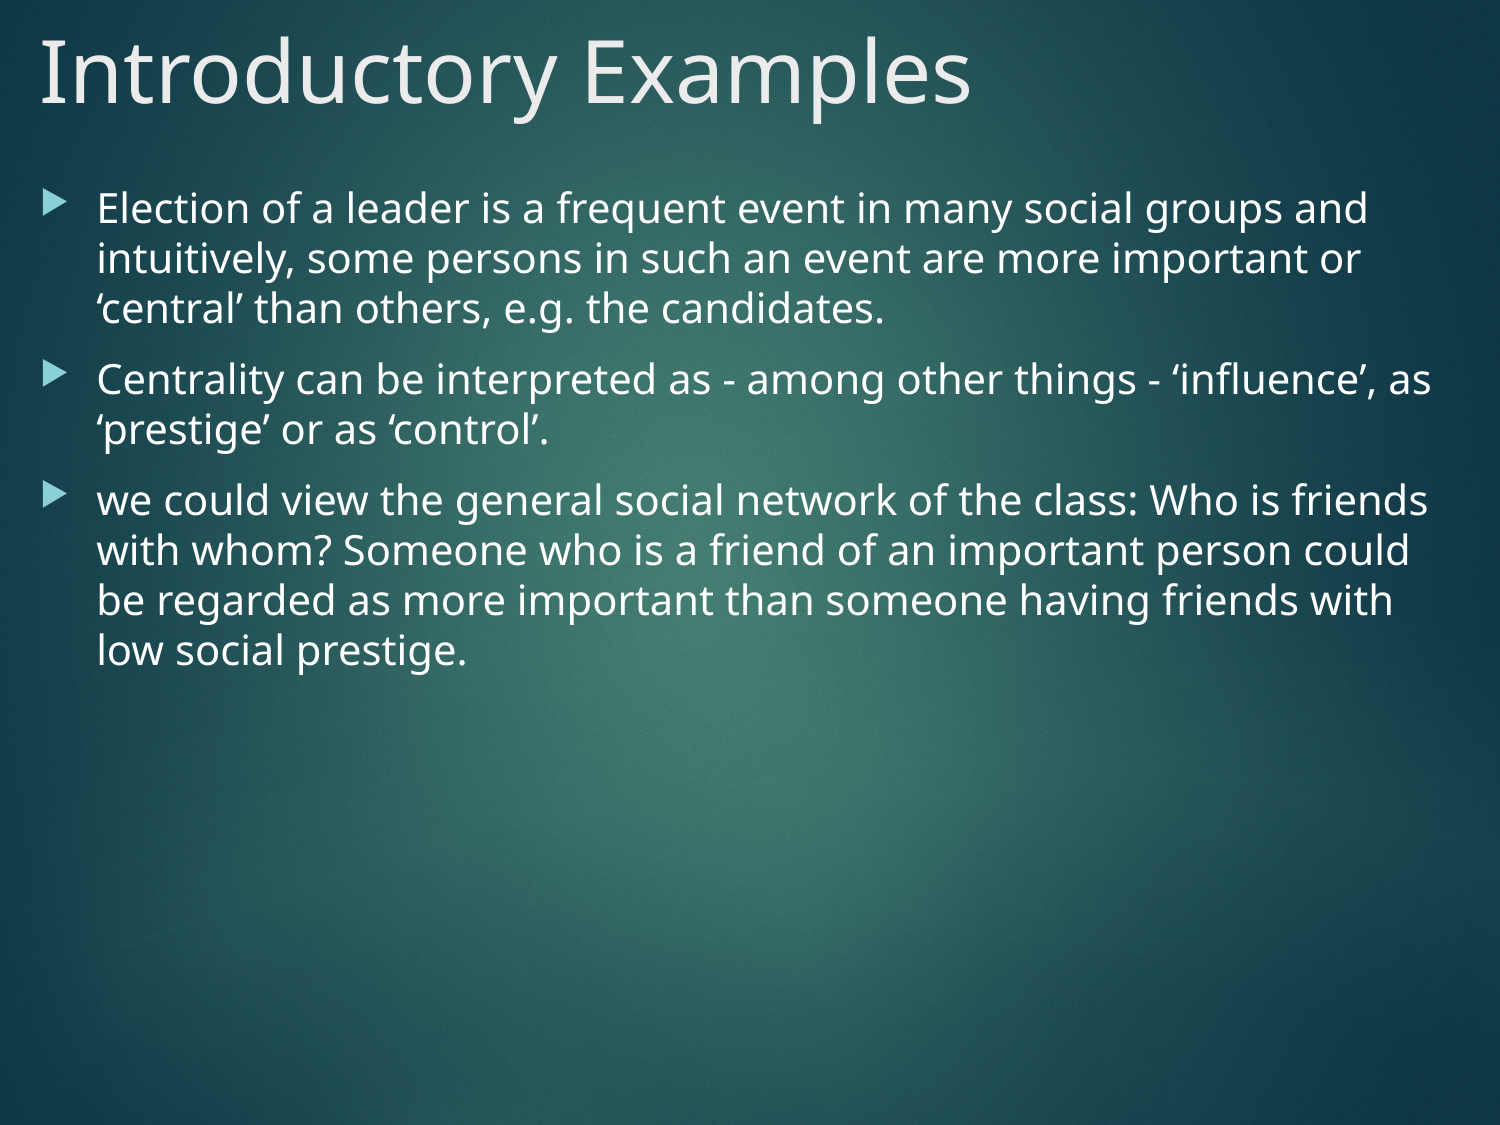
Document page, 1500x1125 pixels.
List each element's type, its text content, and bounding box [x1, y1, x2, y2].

list Election of a leader is a frequent event in many social groups and intuitively, some persons in such an event are more important or ‘central’ than others, e.g. the candidates. Centrality can be interpreted as - among other things - ‘influence’, as ‘prestige’ or as ‘control’. we could view the general social network of the class: Who is friends with whom? Someone who is a friend of an important person could be regarded as more important than someone having friends with low social prestige. [24, 174, 1475, 1075]
title Introductory Examples [24, 8, 1475, 150]
